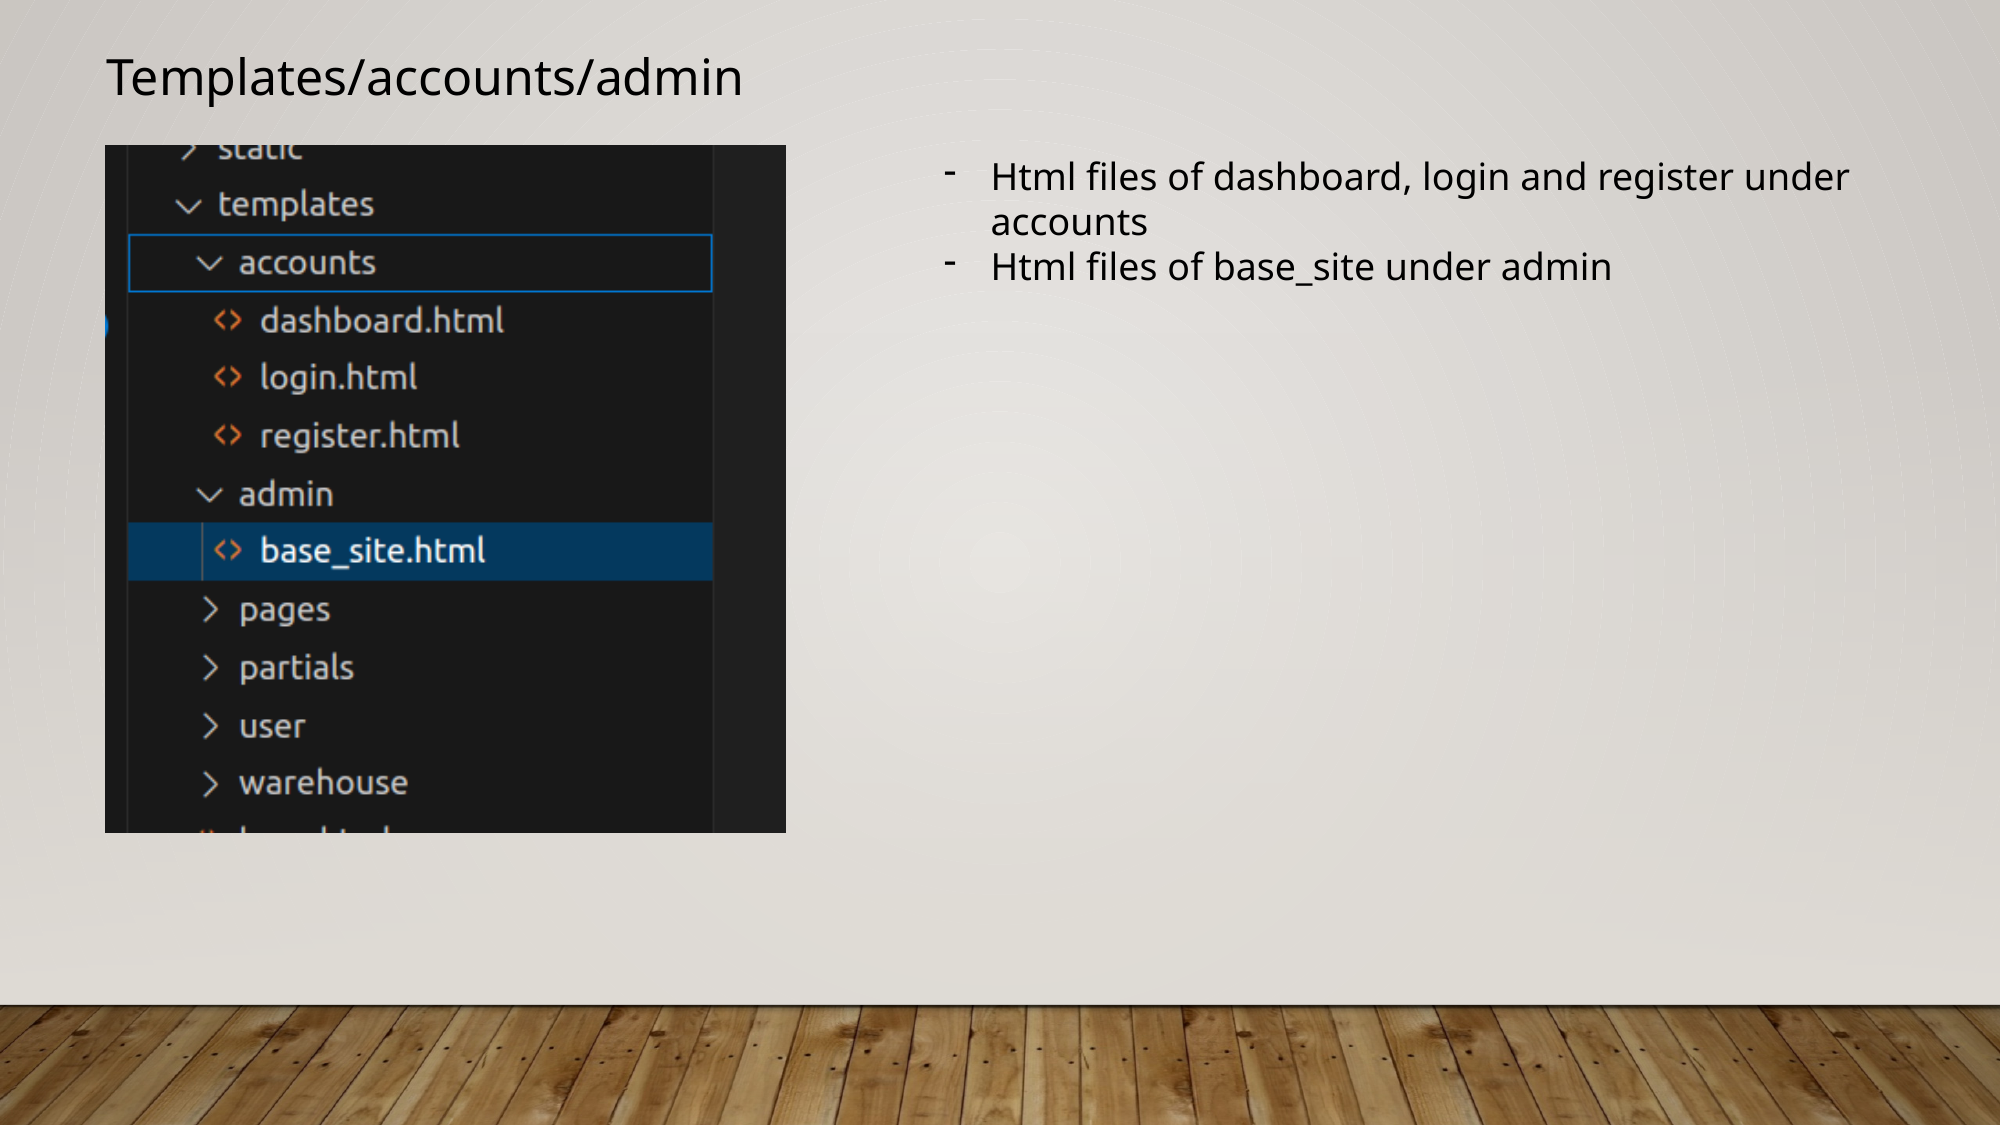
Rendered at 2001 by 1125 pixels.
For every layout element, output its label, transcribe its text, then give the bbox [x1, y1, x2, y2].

picture [105, 145, 786, 833]
picture [0, 1005, 2000, 1125]
text_box Html files of dashboard, login and register under accounts Html files of base_site under admin [928, 145, 1895, 296]
text_box Templates/accounts/admin [91, 38, 1094, 114]
